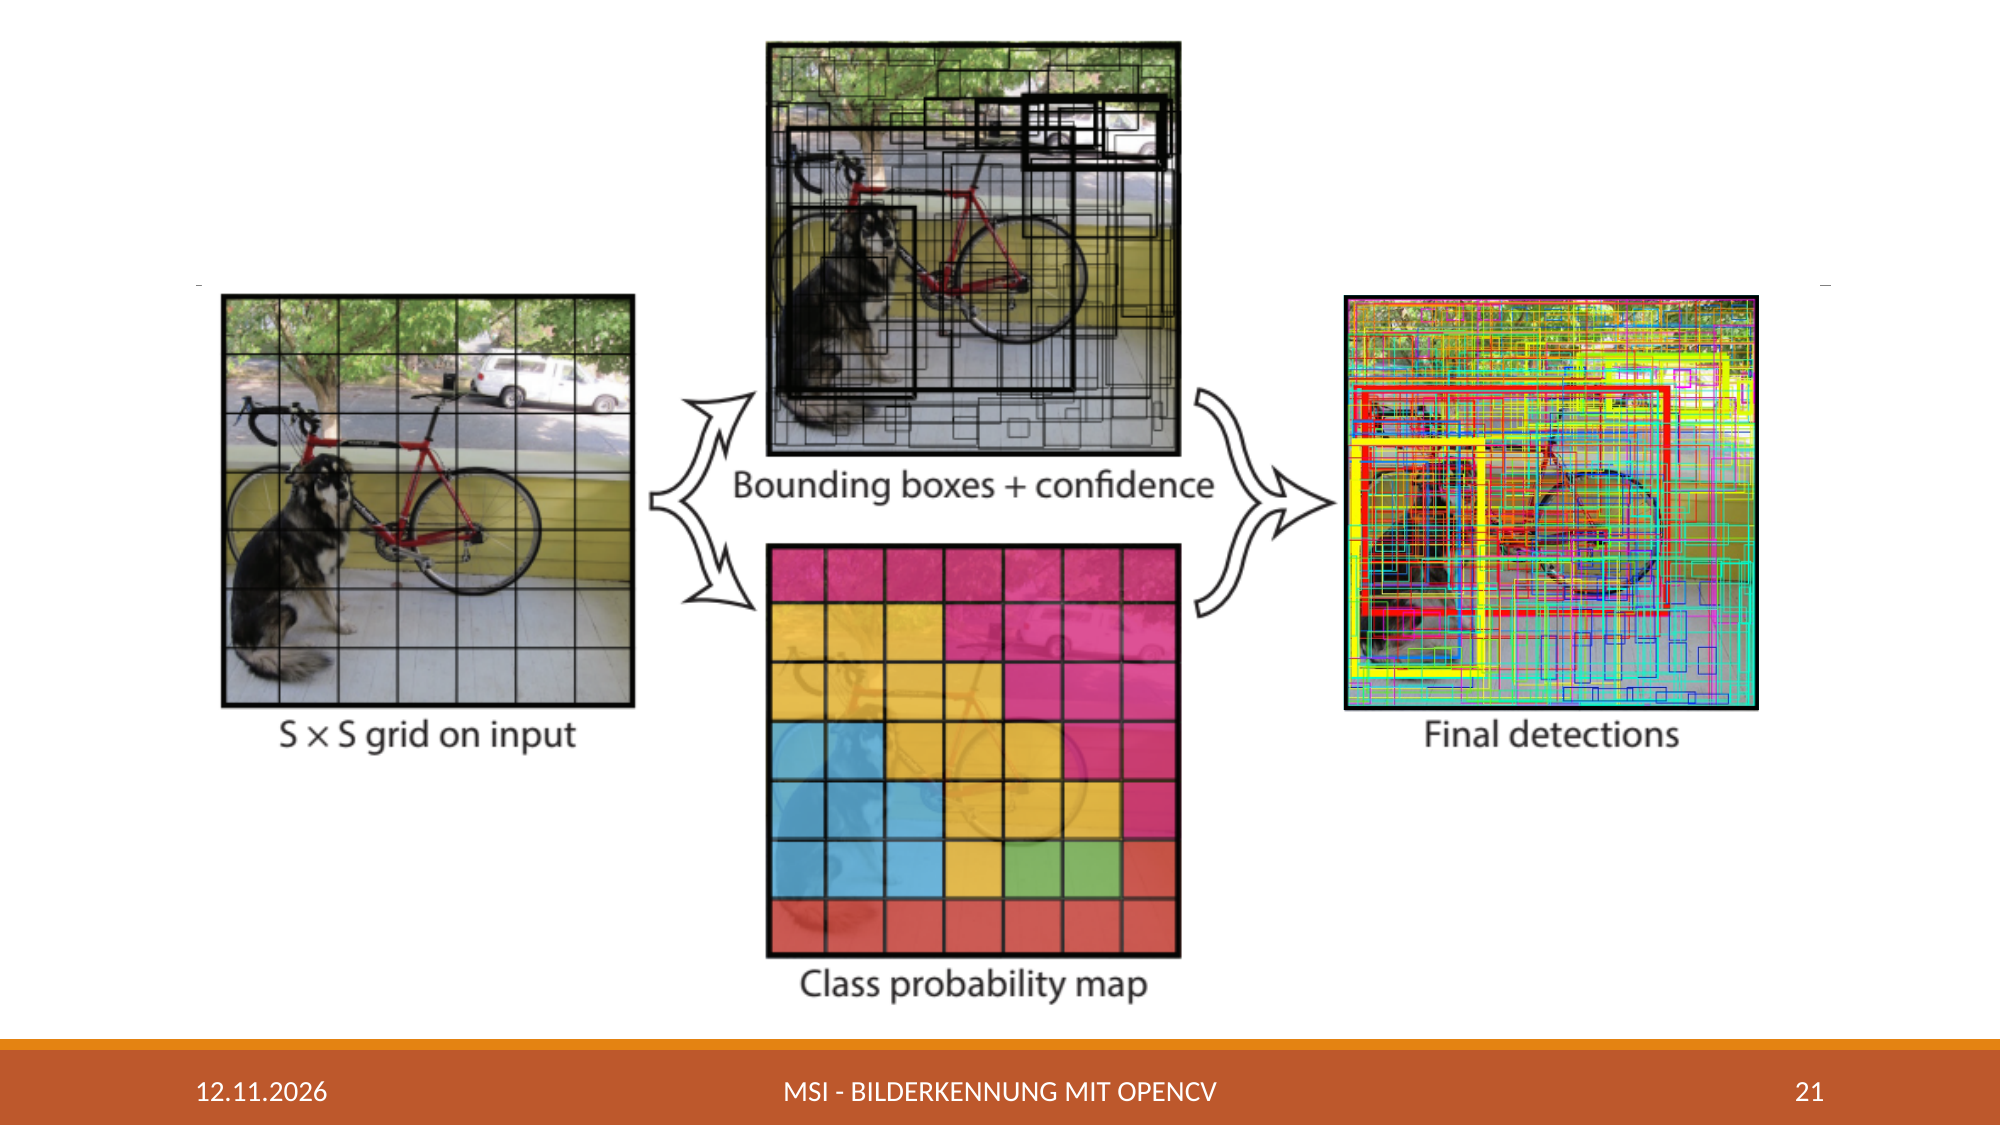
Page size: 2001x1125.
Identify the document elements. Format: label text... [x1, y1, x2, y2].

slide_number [180, 1059, 586, 1120]
picture [1343, 295, 1760, 710]
slide_number 21 [1624, 1059, 1840, 1120]
footer MSI - Bilderkennung mit OpenCV [604, 1059, 1396, 1120]
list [201, 26, 1821, 1012]
